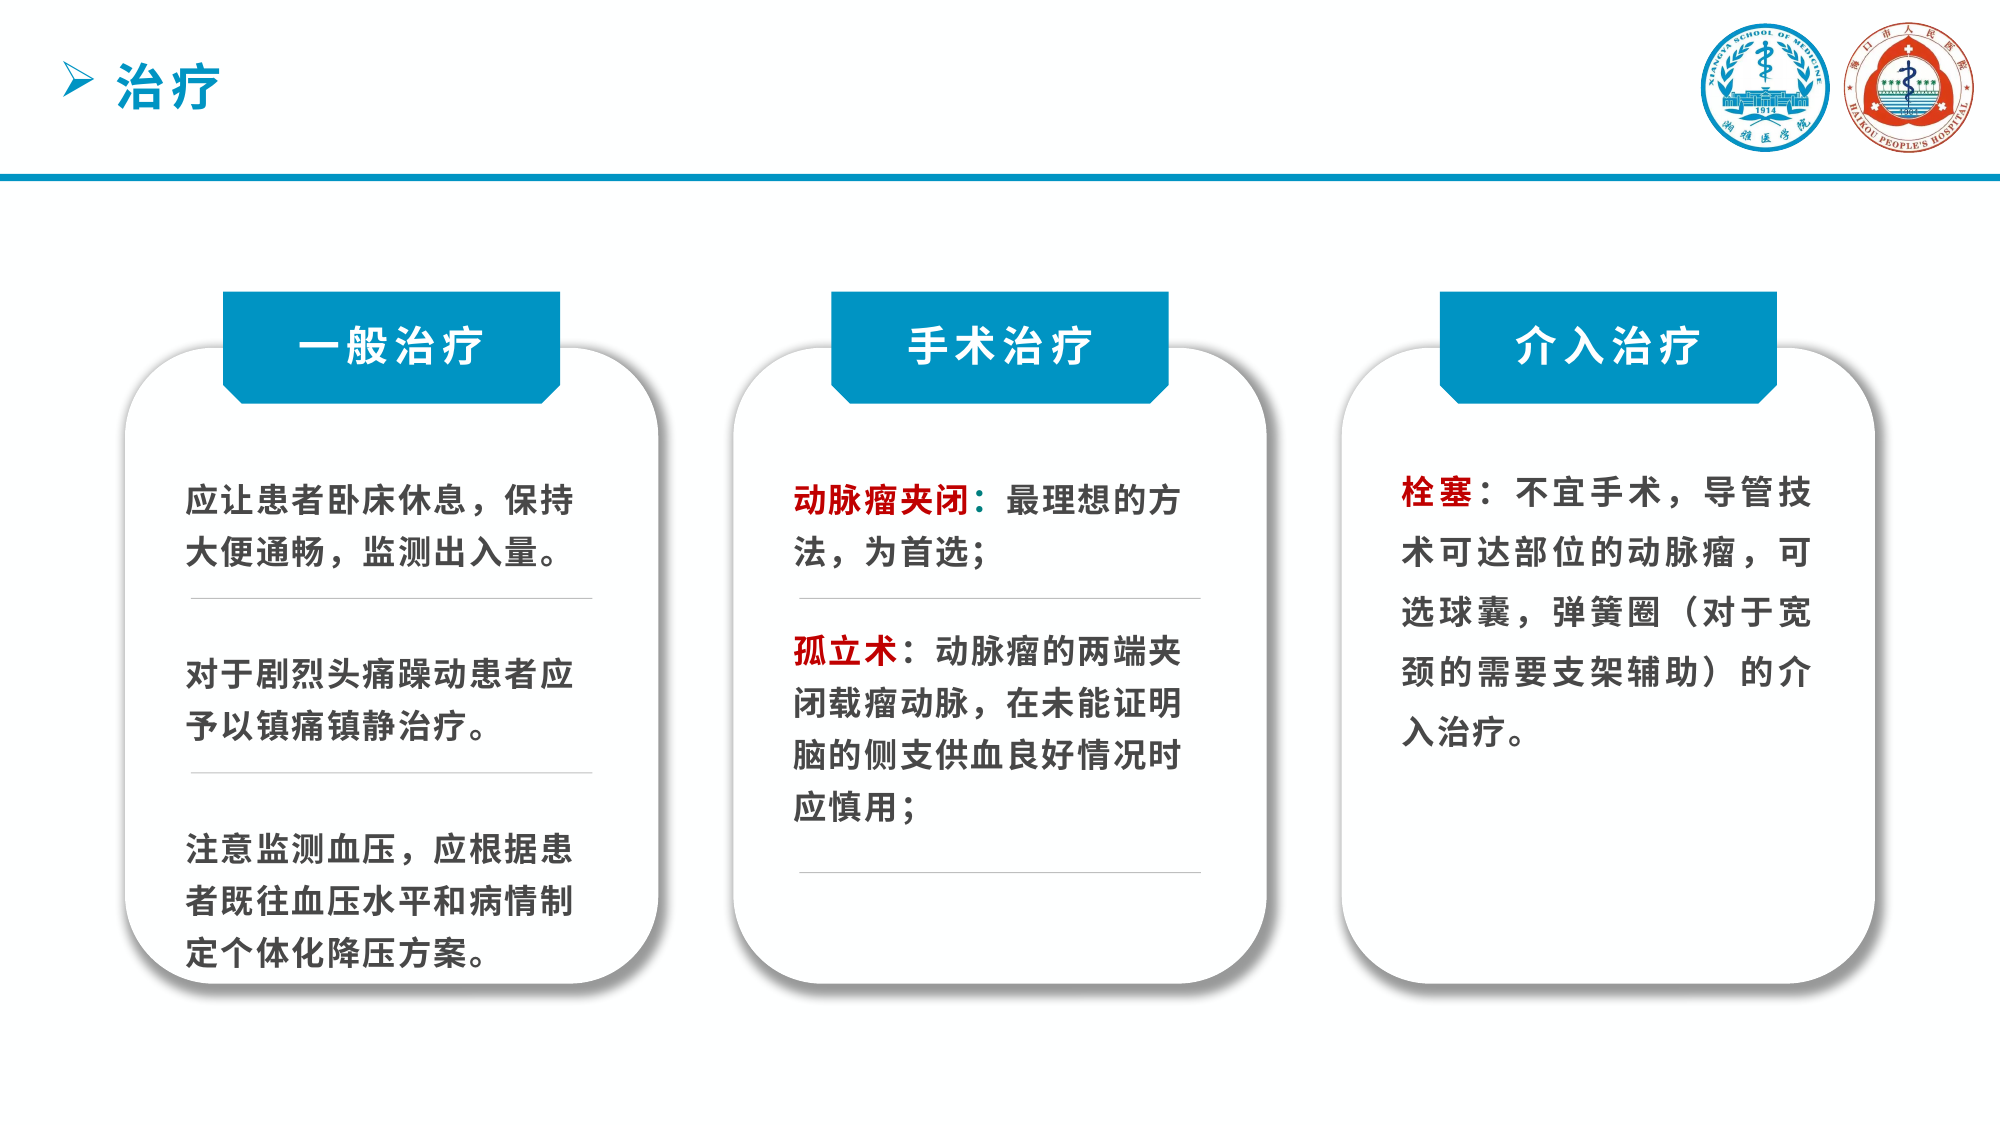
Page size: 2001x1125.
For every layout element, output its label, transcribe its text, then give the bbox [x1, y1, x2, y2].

text_box [1340, 346, 1877, 985]
text_box 孤立术：动脉瘤的两端夹闭载瘤动脉，在未能证明脑的侧支供血良好情况时应慎用； [778, 611, 1221, 834]
text_box [185, 980, 599, 985]
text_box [1700, 22, 1974, 153]
text_box 栓塞：不宜手术，导管技术可达部位的动脉瘤，可选球囊，弹簧圈（对于宽颈的需要支架辅助）的介入治疗。 [1387, 444, 1830, 759]
text_box [0, 173, 2000, 182]
text_box 治疗 [44, 48, 613, 123]
text_box 动脉瘤夹闭：最理想的方法，为首选； [778, 459, 1221, 579]
text_box [732, 346, 1268, 985]
text_box [222, 290, 562, 405]
text_box [1438, 290, 1778, 405]
text_box 手术治疗 [870, 312, 1130, 378]
text_box 应让患者卧床休息，保持大便通畅，监测出入量。 [170, 459, 613, 579]
text_box [123, 346, 660, 974]
text_box 对于剧烈头痛躁动患者应予以镇痛镇静治疗。 [170, 634, 613, 753]
text_box 一般治疗 [261, 312, 522, 378]
text_box [830, 290, 1170, 405]
text_box 注意监测血压，应根据患者既往血压水平和病情制定个体化降压方案。 [170, 808, 613, 980]
text_box 介入治疗 [1478, 312, 1738, 378]
